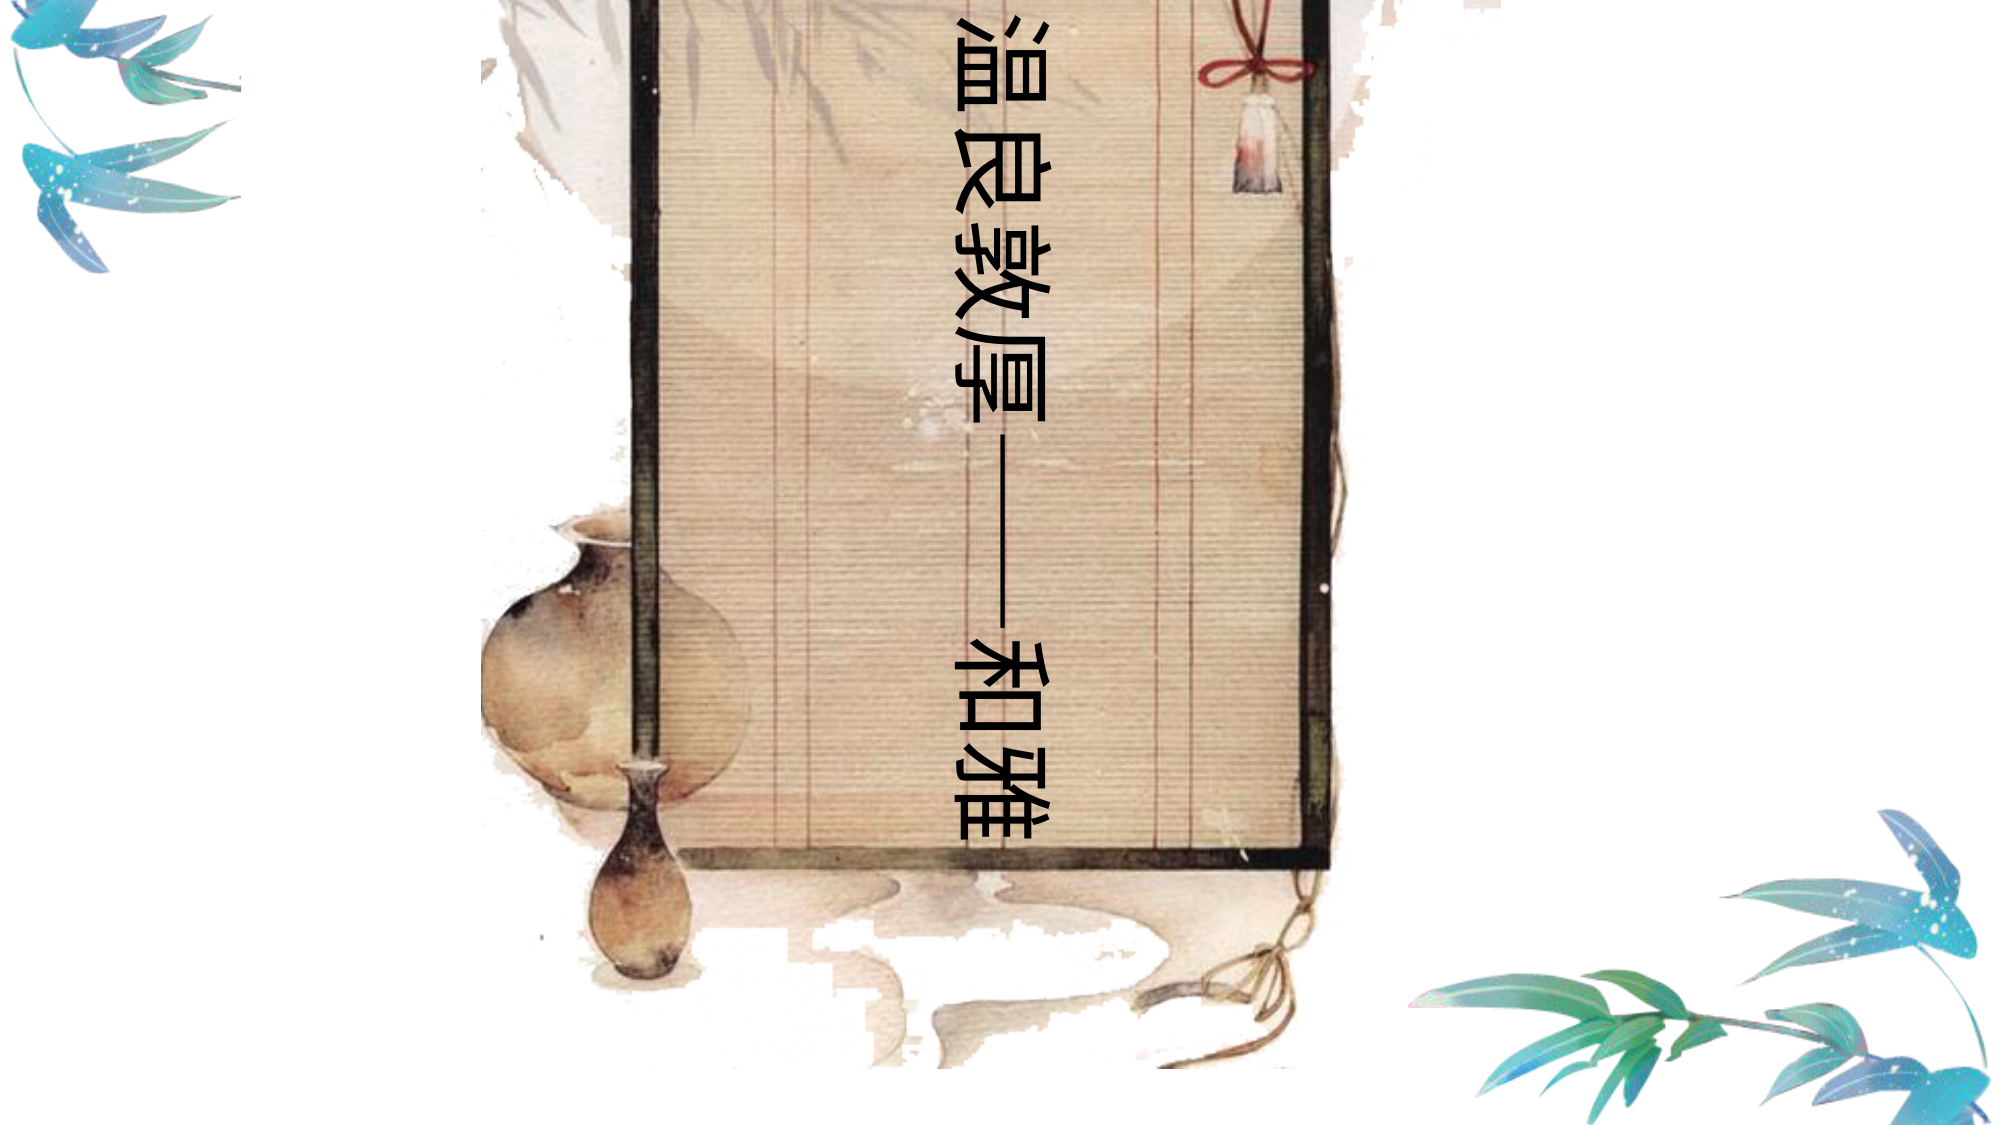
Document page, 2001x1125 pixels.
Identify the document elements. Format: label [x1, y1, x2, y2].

picture [1392, 673, 2000, 1125]
text_box [481, 0, 1501, 1070]
picture [0, 0, 242, 392]
